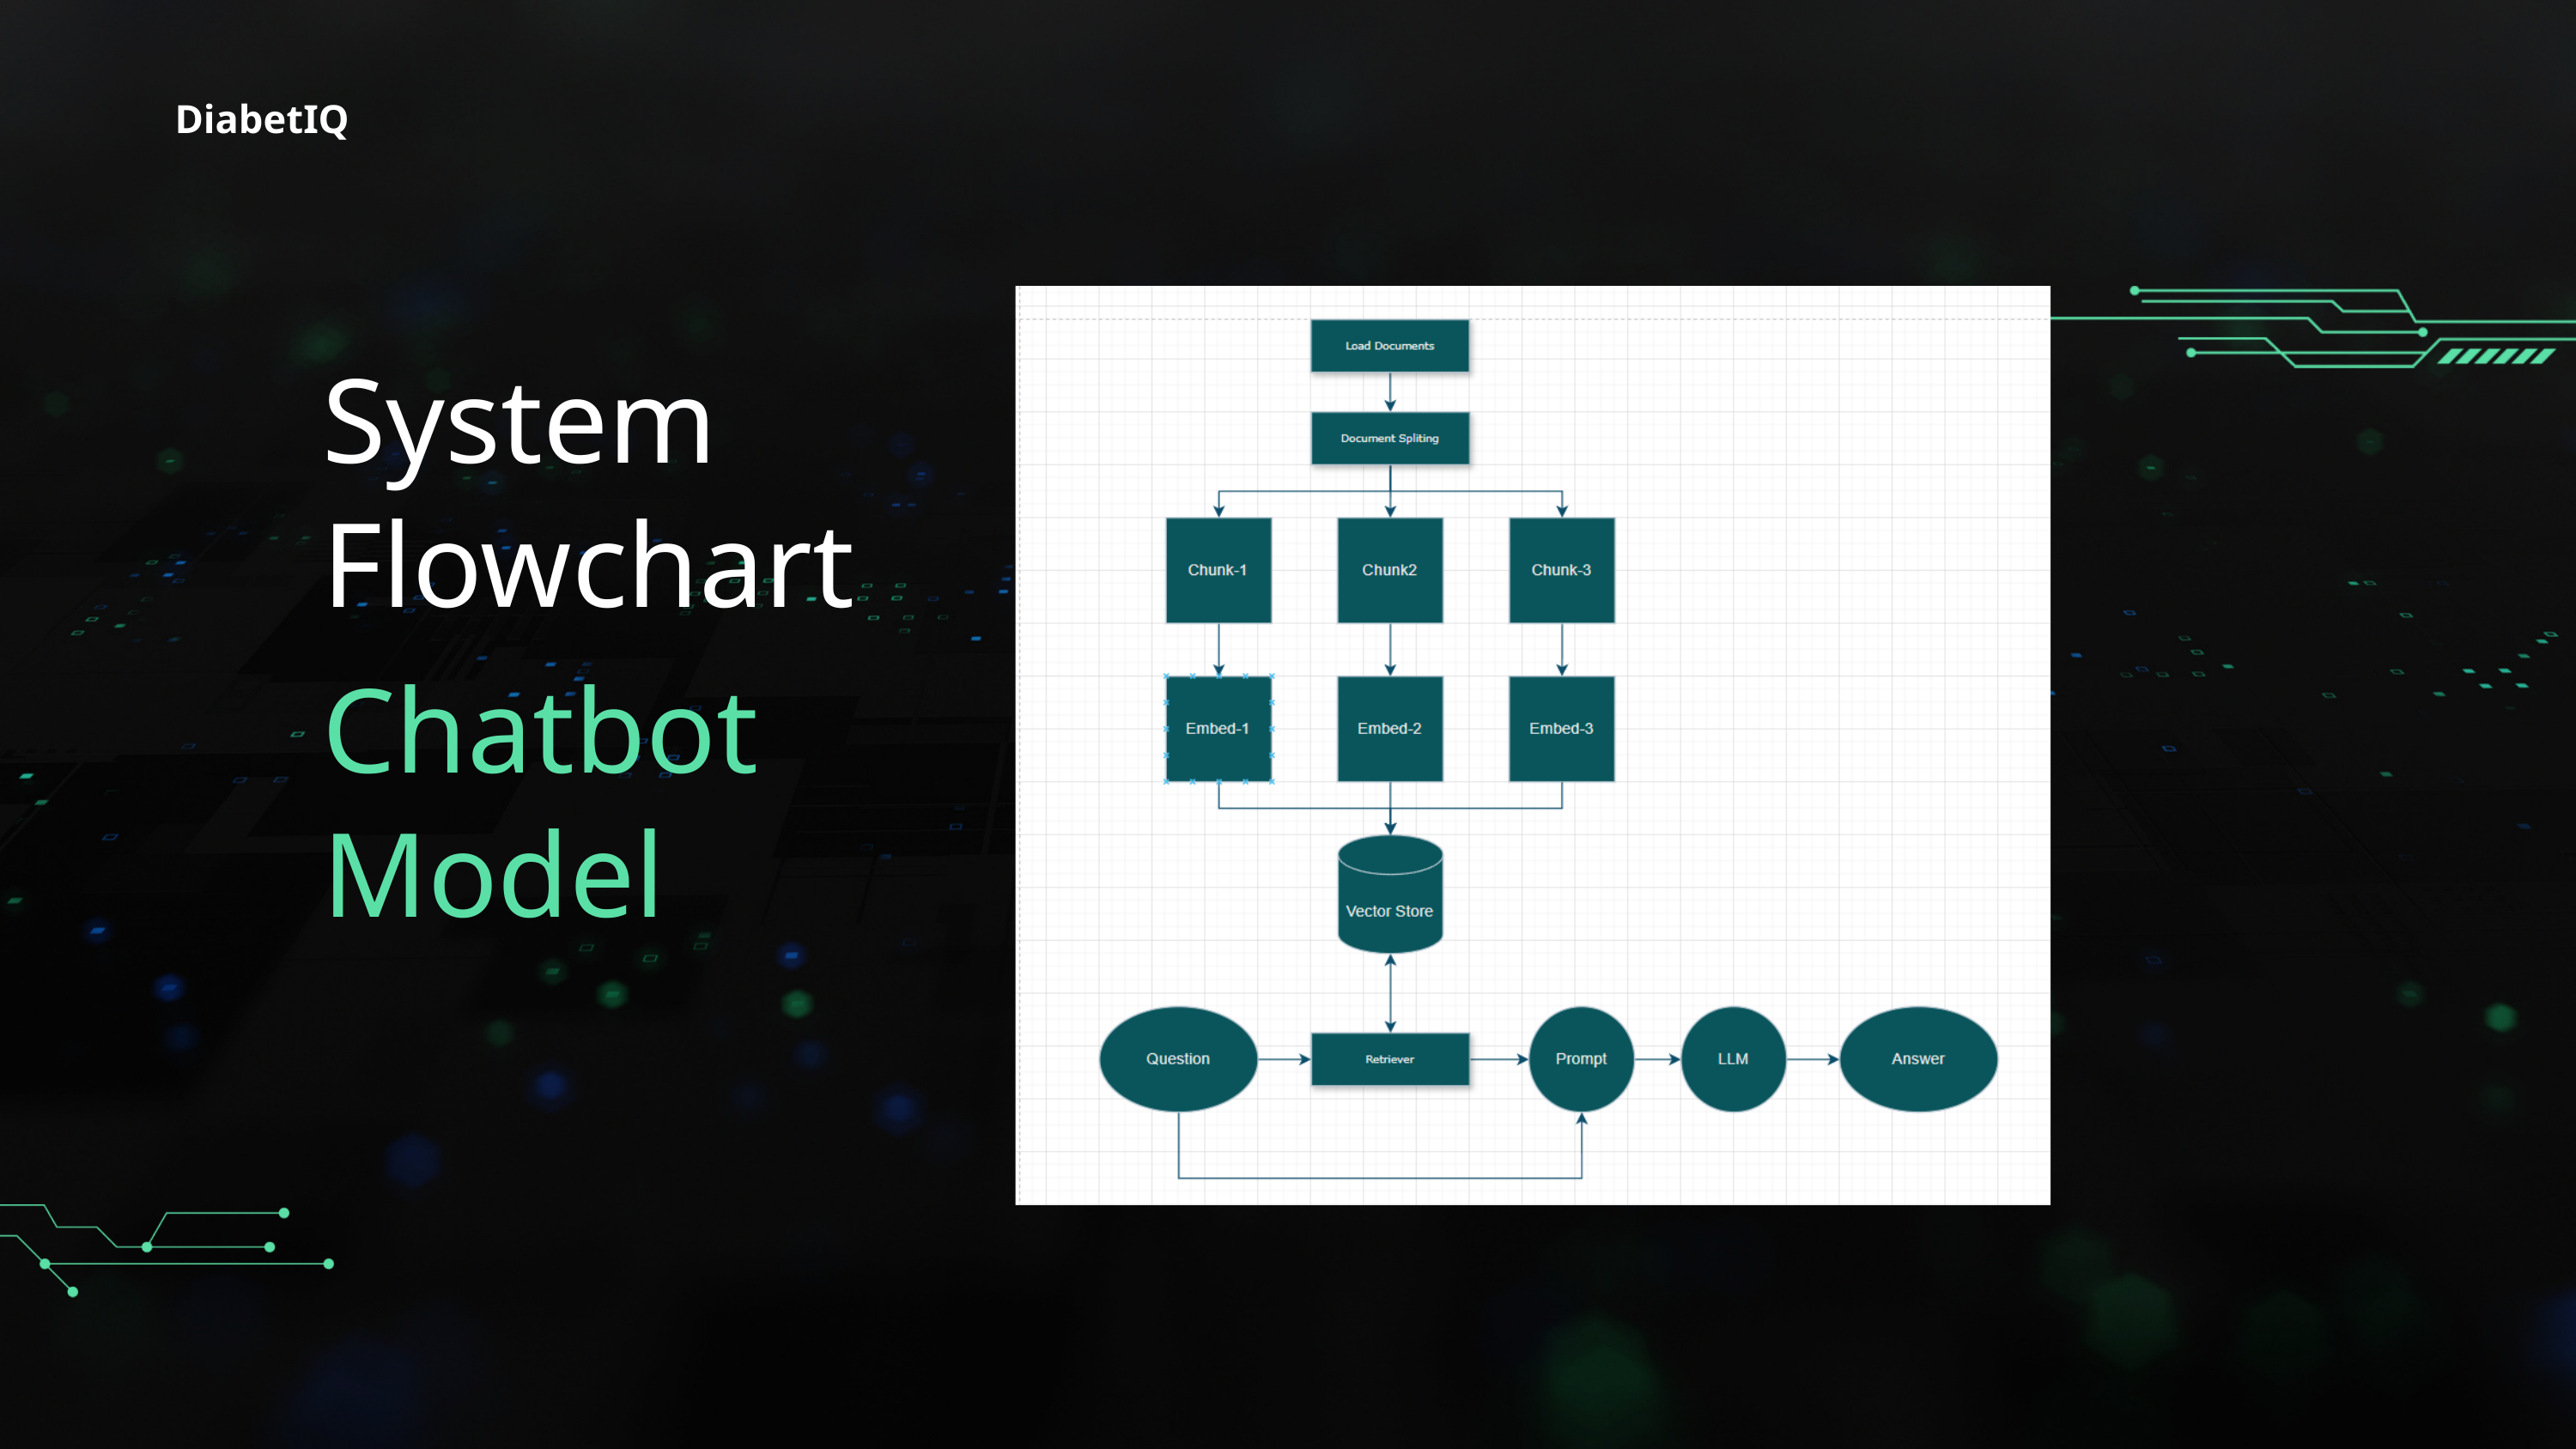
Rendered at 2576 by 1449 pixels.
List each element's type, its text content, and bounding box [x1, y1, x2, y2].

text_box DiabetIQ [174, 87, 486, 142]
text_box [0, 1204, 335, 1298]
text_box [0, 0, 2576, 1449]
text_box [1015, 286, 2051, 1205]
text_box [2051, 286, 2576, 368]
text_box Chatbot Model [322, 652, 887, 941]
text_box System Flowchart [322, 342, 935, 631]
